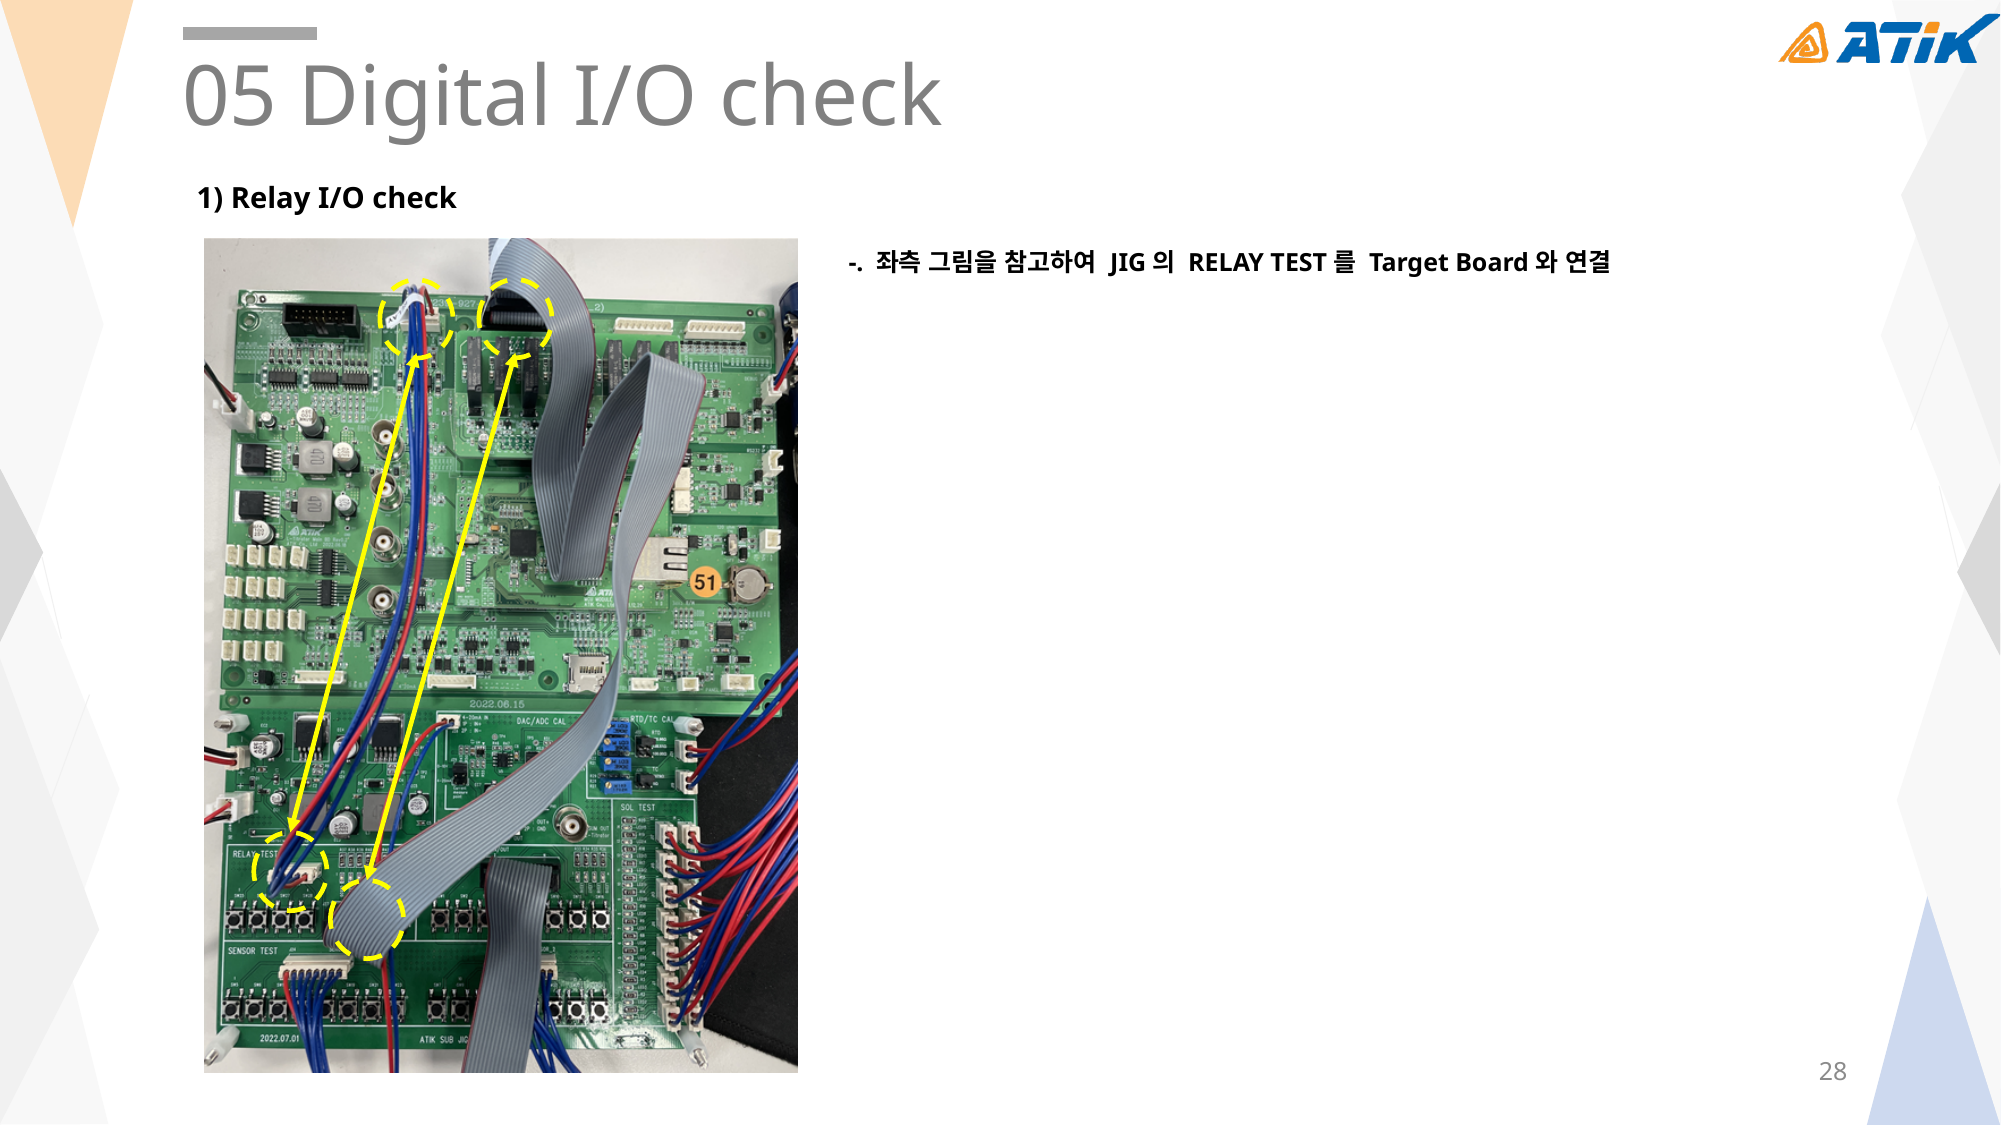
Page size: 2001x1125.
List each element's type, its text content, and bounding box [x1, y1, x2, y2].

picture [204, 238, 798, 1073]
text_box 1) Relay I/O check [181, 137, 473, 222]
slide_number 28 [1412, 1042, 1863, 1103]
text_box 05 Digital I/O check [167, 34, 1405, 150]
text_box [366, 357, 516, 881]
text_box -. 좌측 그림을 참고하여 JIG의 RELAY TEST를 Target Board와 연결 [833, 208, 1627, 284]
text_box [290, 358, 366, 833]
picture [1778, 13, 2001, 63]
